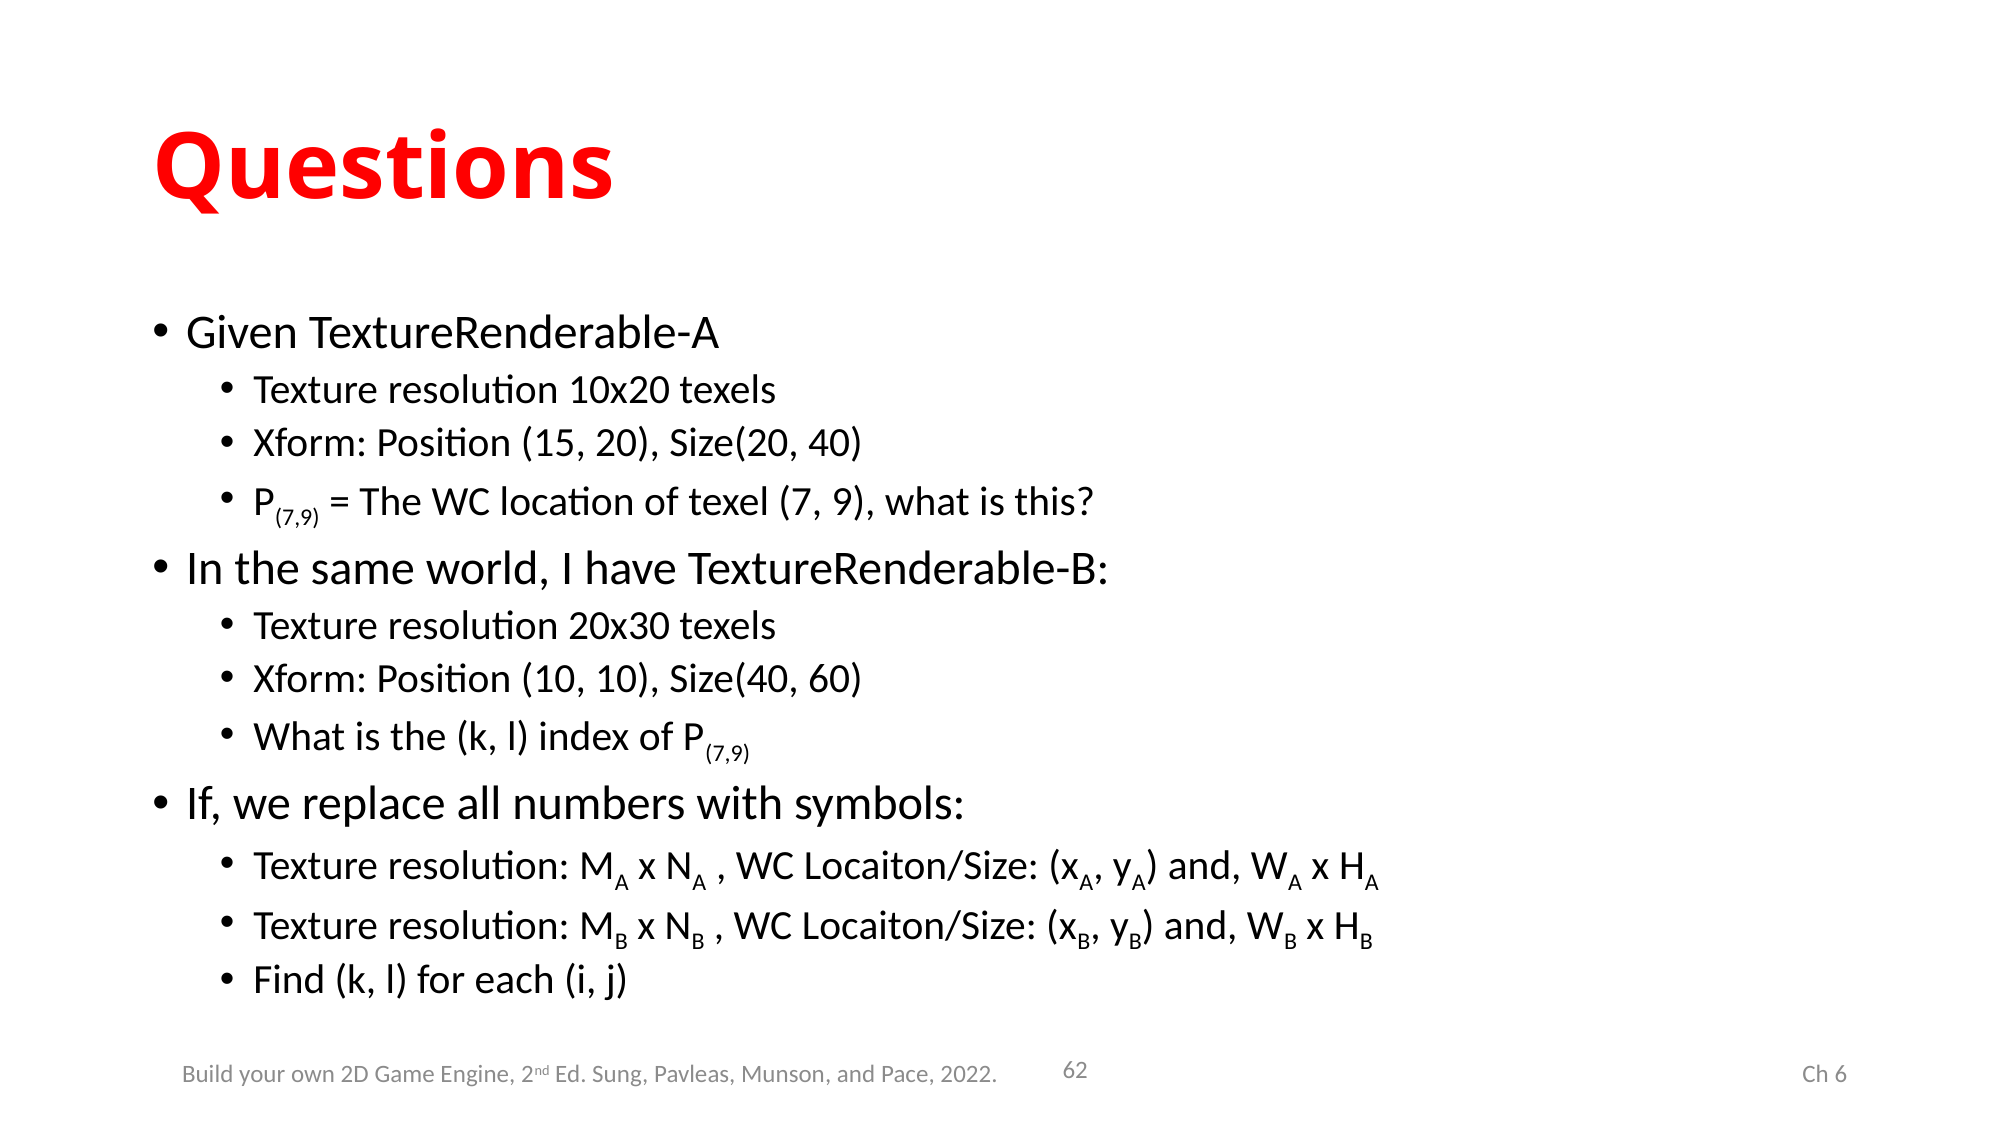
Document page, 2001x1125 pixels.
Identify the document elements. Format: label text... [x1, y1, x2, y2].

title Questions [137, 59, 1863, 278]
list Given TextureRenderable-A Texture resolution 10x20 texels Xform: Position (15, 20), Size(20, 40) P(7,9) = The WC location of texel (7, 9), what is this? In the same world, I have TextureRenderable-B: Texture resolution 20x30 texels Xform: Position (10, 10), Size(40, 60) What is the (k, l) index of P(7,9) If, we replace all numbers with symbols: Texture resolution: MA x NA , WC Locaiton/Size: (xA, yA) and, WA x HA Texture resolution: MB x NB , WC Locaiton/Size: (xB, yB) and, WB x HB Find (k, l) for each (i, j) [137, 299, 1863, 1014]
